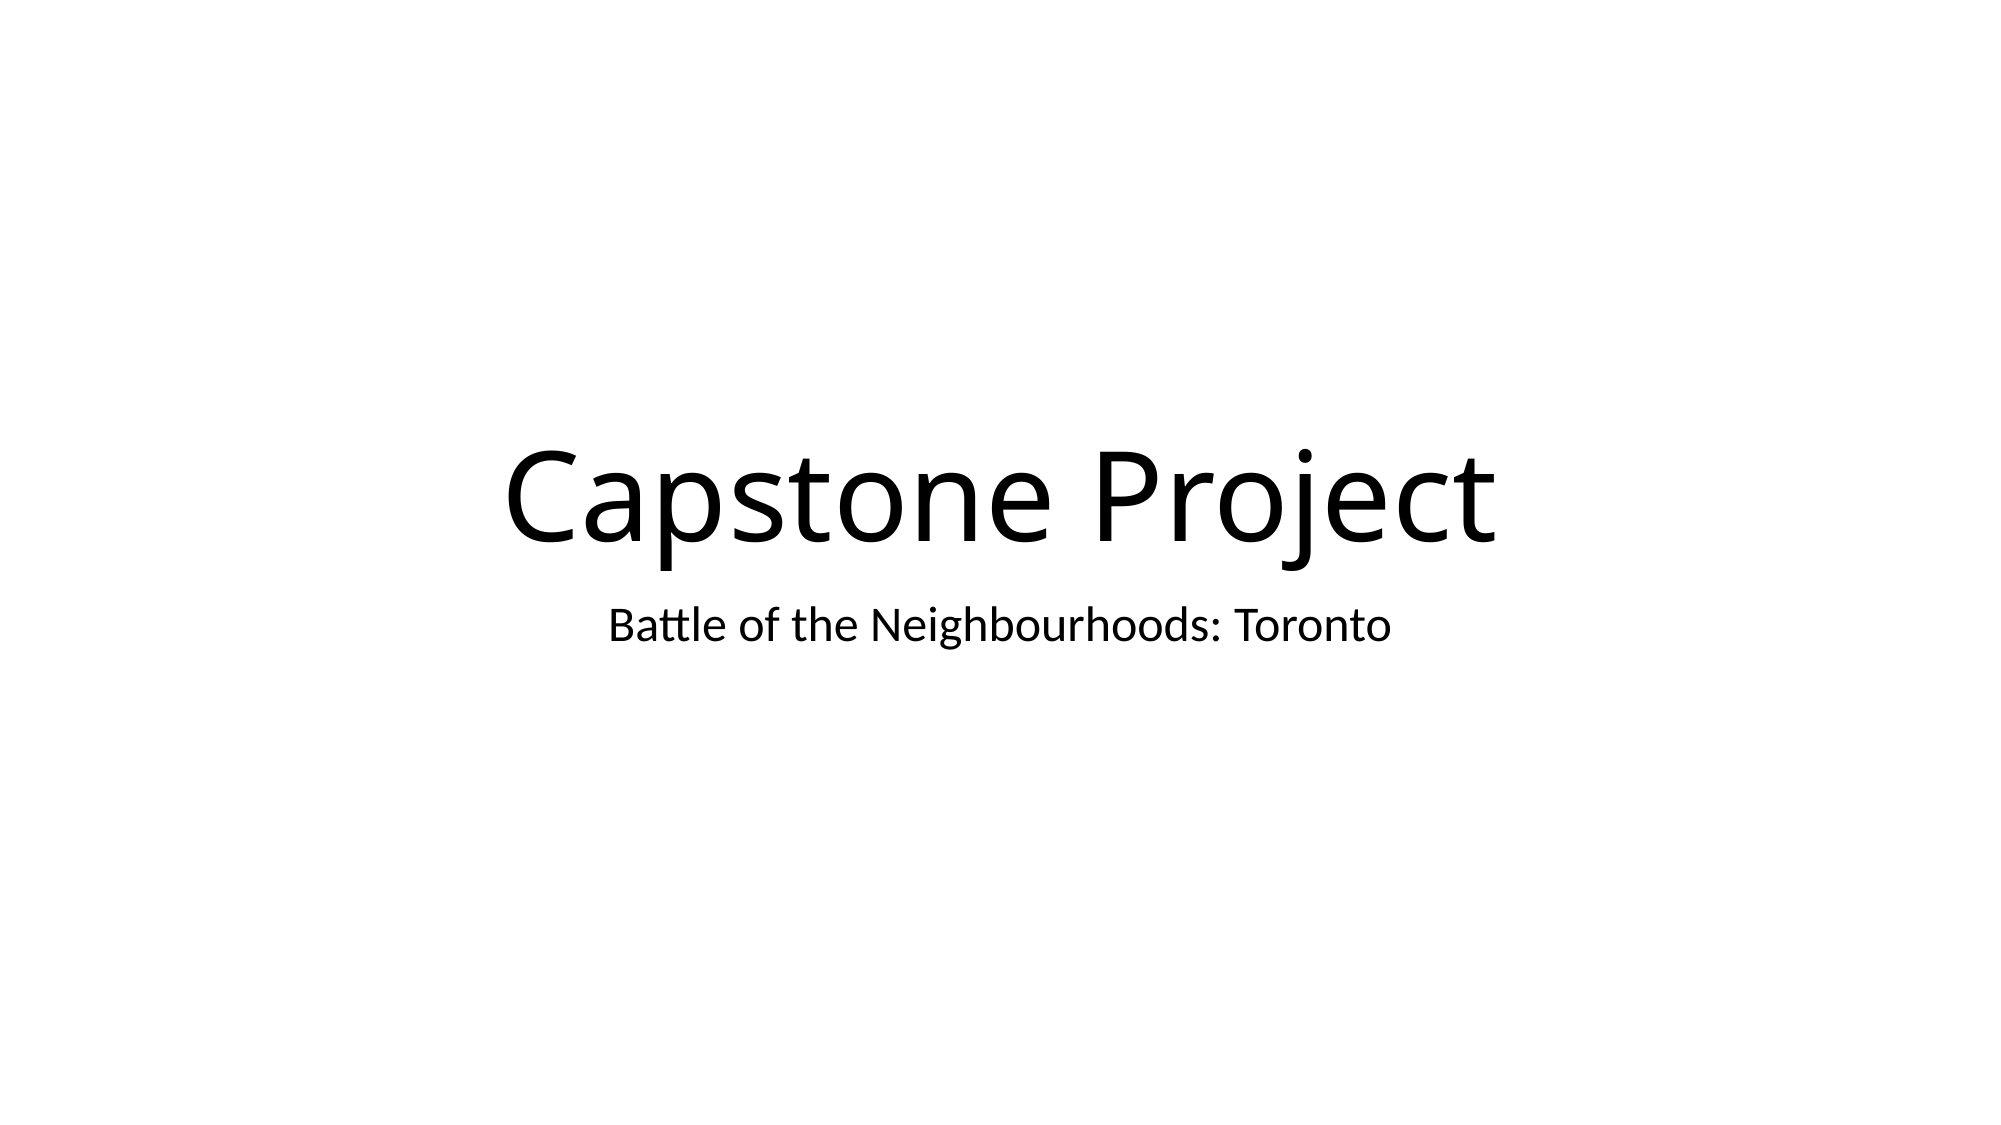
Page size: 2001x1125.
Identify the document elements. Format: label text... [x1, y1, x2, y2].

subtitle Battle of the Neighbourhoods: Toronto [249, 590, 1750, 863]
title Capstone Project [249, 184, 1750, 576]
